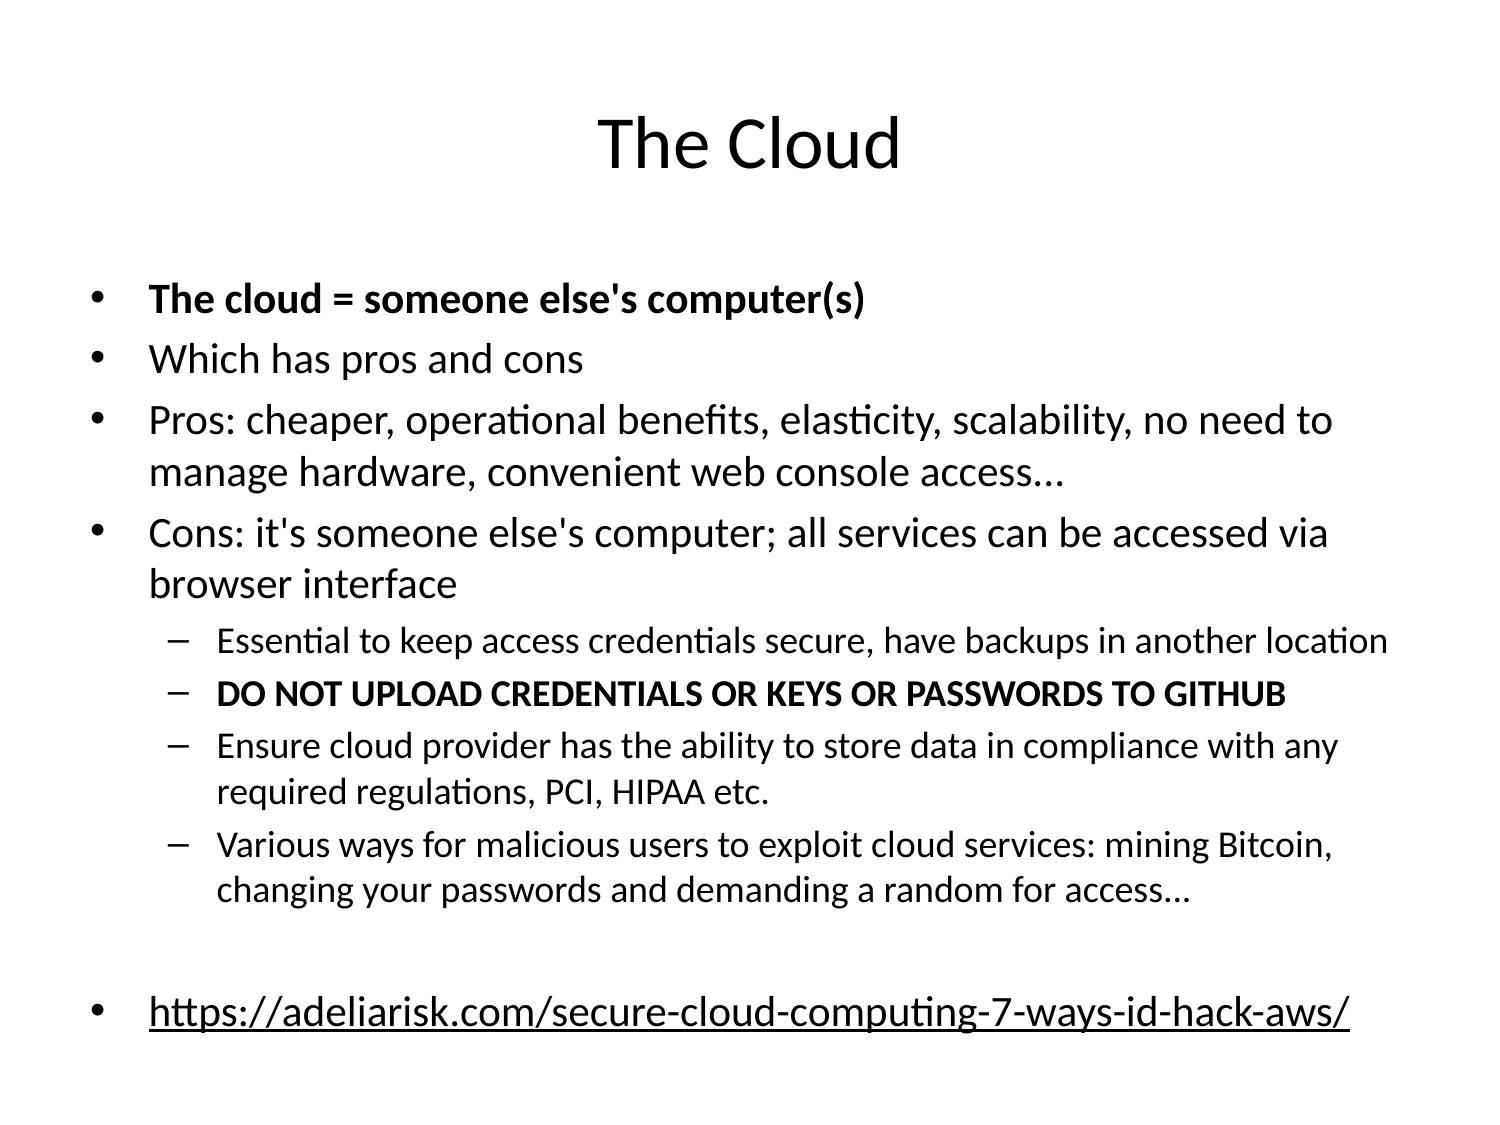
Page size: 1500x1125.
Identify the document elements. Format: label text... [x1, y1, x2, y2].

title The Cloud [75, 45, 1425, 233]
list The cloud = someone else's computer(s) Which has pros and cons Pros: cheaper, operational benefits, elasticity, scalability, no need to manage hardware, convenient web console access... Cons: it's someone else's computer; all services can be accessed via browser interface Essential to keep access credentials secure, have backups in another location DO NOT UPLOAD CREDENTIALS OR KEYS OR PASSWORDS TO GITHUB Ensure cloud provider has the ability to store data in compliance with any required regulations, PCI, HIPAA etc. Various ways for malicious users to exploit cloud services: mining Bitcoin, changing your passwords and demanding a random for access... https://adeliarisk.com/secure-cloud-computing-7-ways-id-hack-aws/ [75, 262, 1425, 1067]
